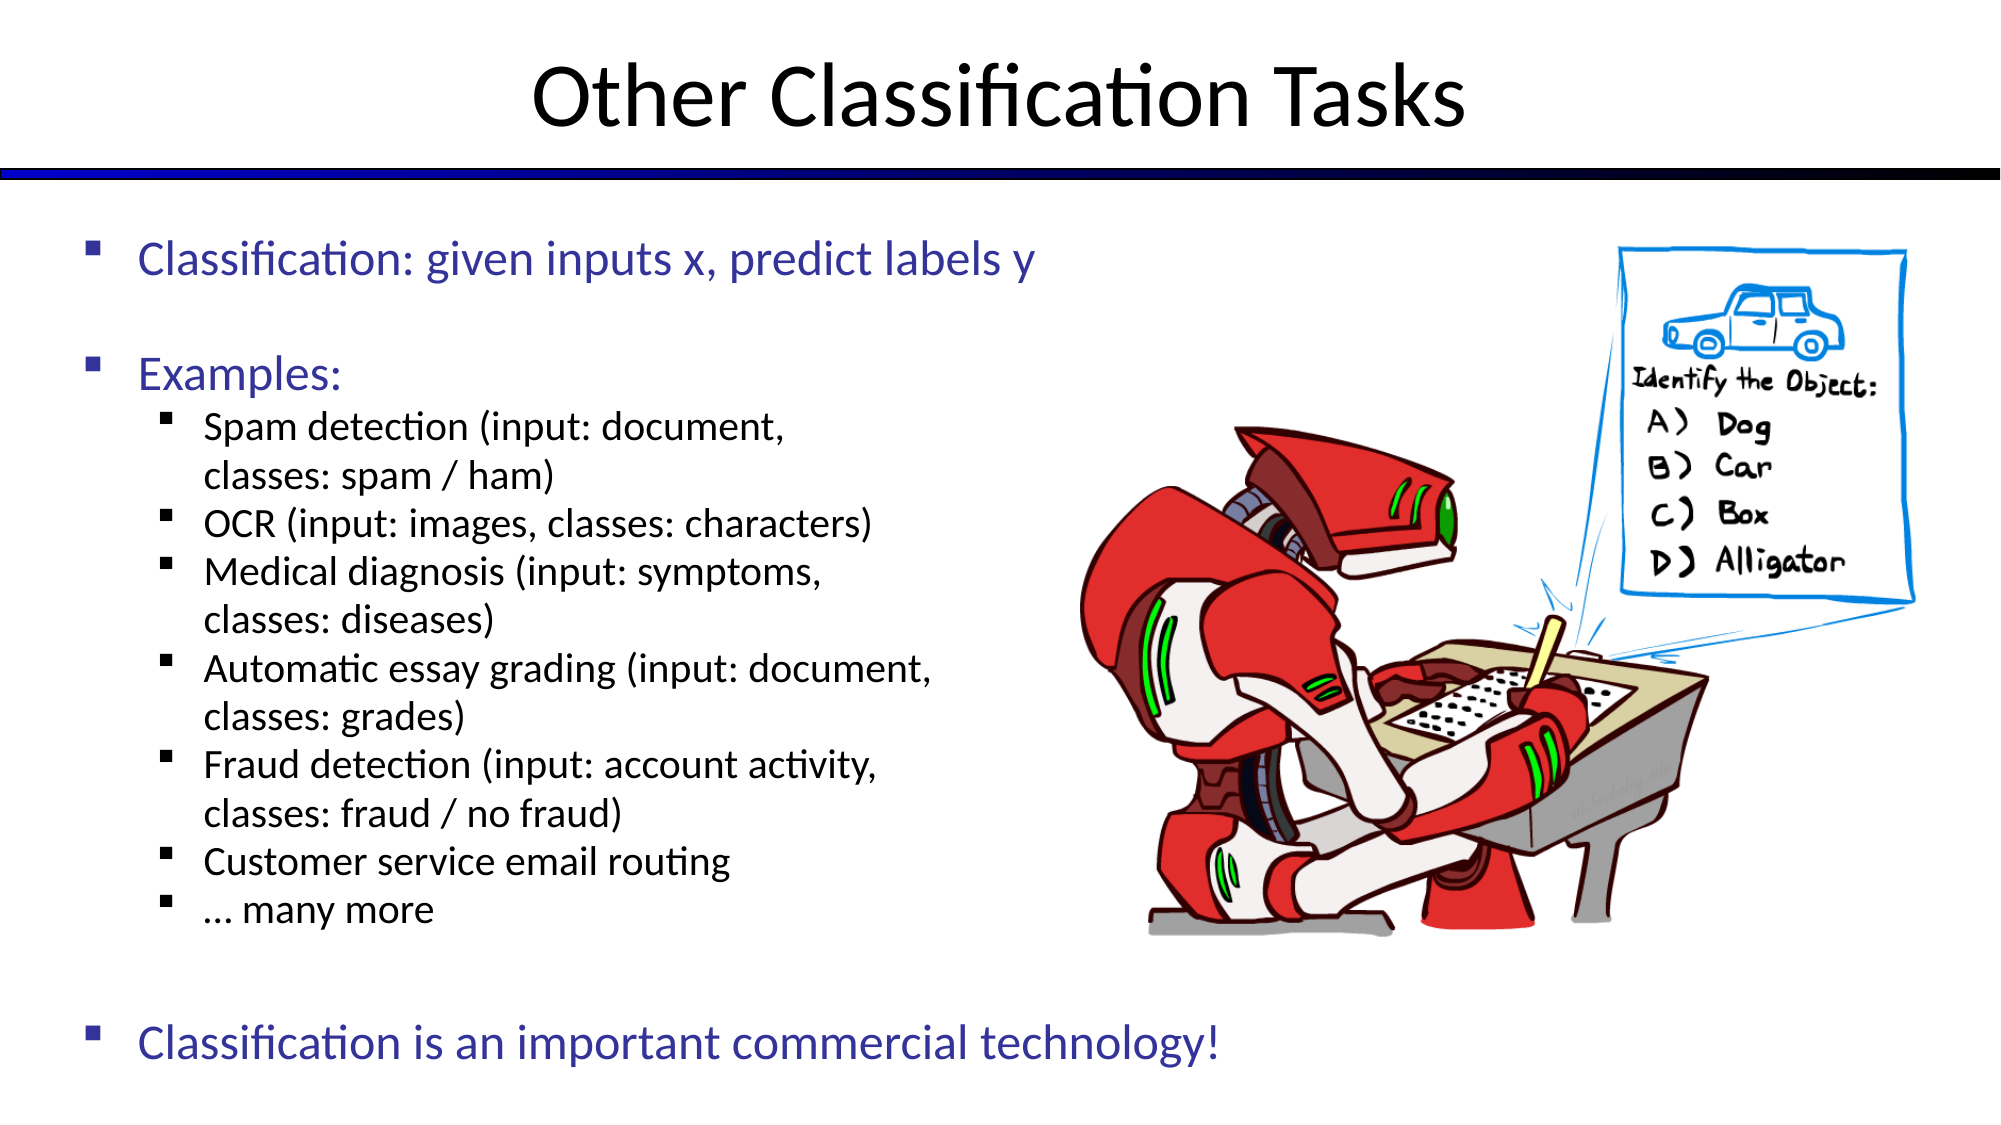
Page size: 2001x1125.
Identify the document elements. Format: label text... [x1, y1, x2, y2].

title Other Classification Tasks [0, 0, 2000, 184]
picture [1062, 224, 1938, 942]
list Classification: given inputs x, predict labels y Examples: Spam detection (input: document, classes: spam / ham) OCR (input: images, classes: characters) Medical diagnosis (input: symptoms, classes: diseases) Automatic essay grading (input: document, classes: grades) Fraud detection (input: account activity, classes: fraud / no fraud) Customer service email routing … many more Classification is an important commercial technology! [66, 228, 1288, 1006]
